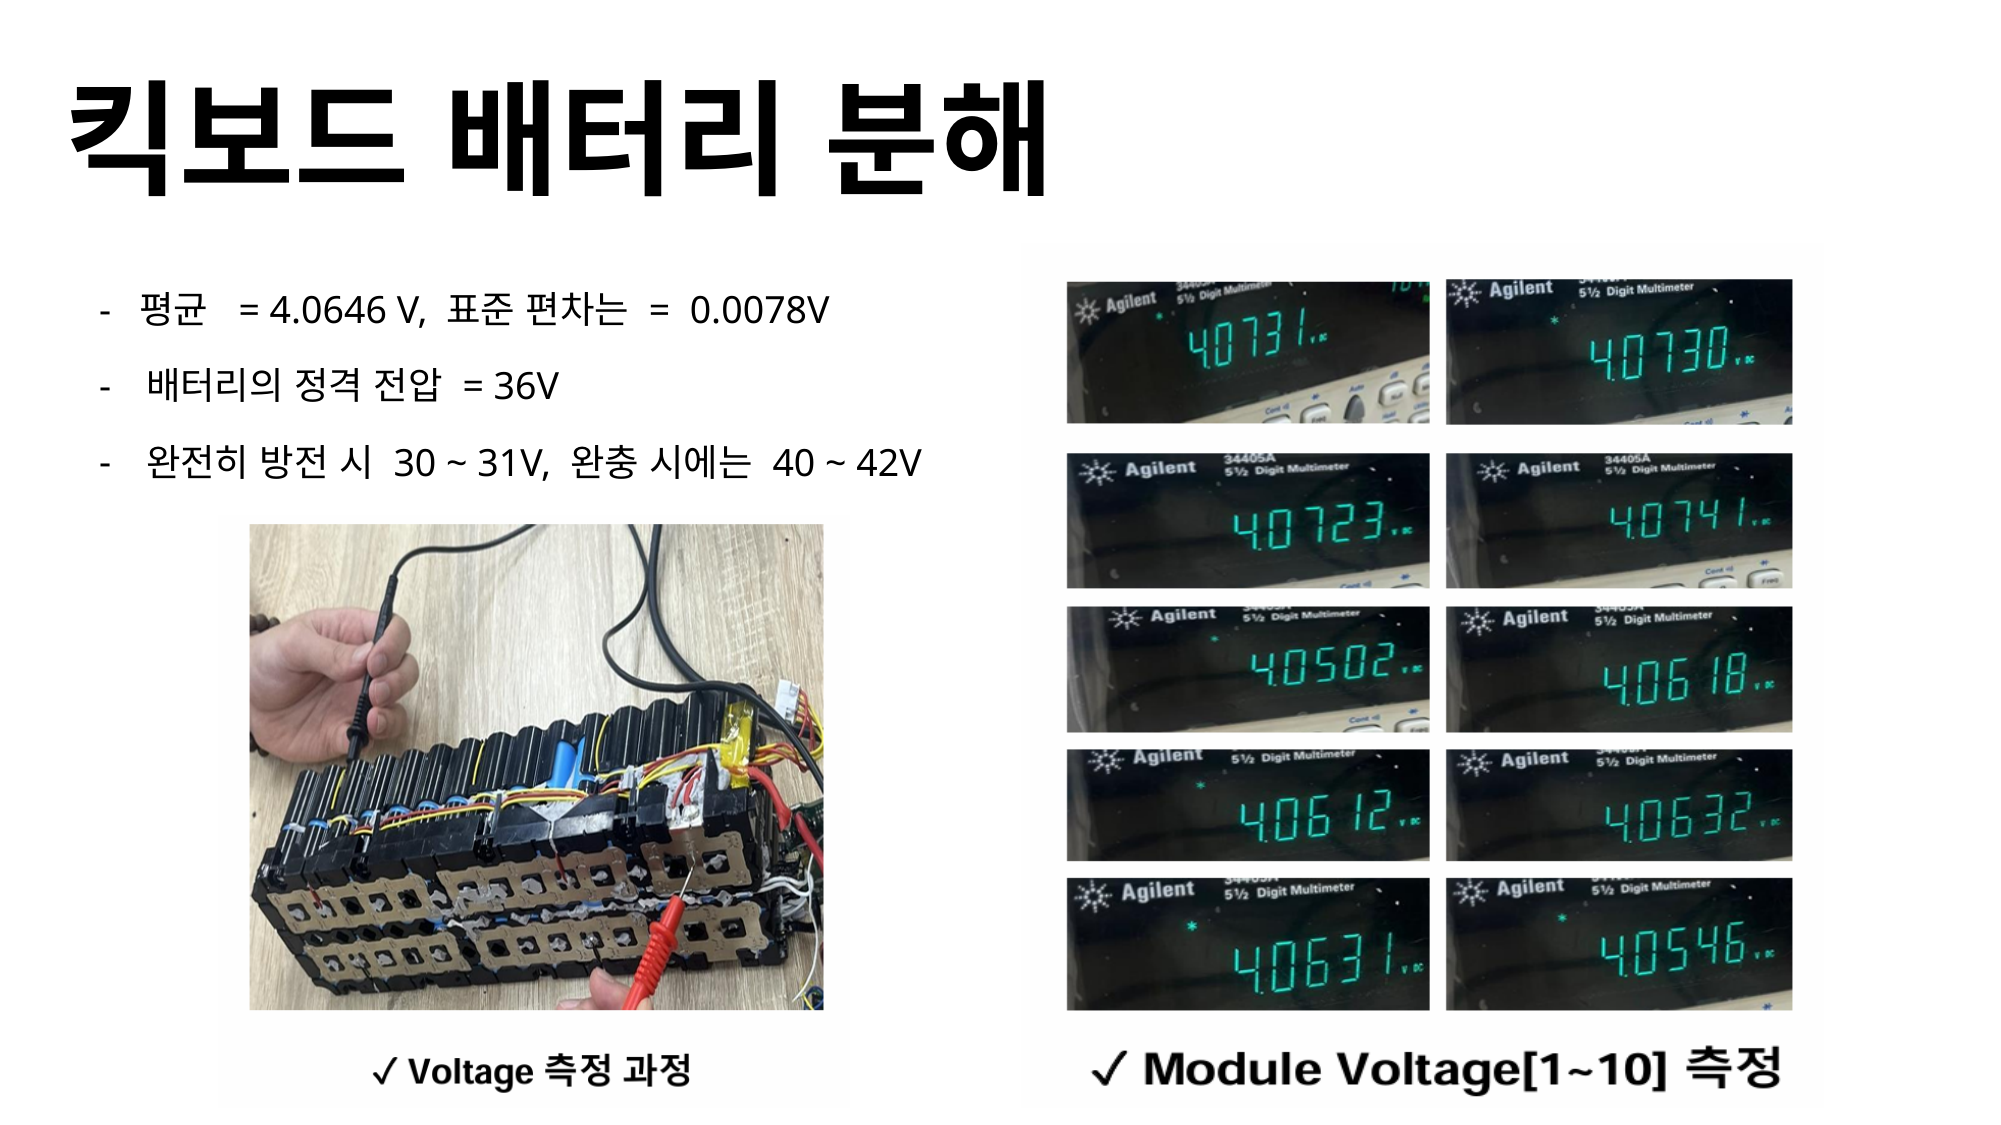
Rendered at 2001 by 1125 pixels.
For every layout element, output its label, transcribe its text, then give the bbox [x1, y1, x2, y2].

picture [1020, 243, 1824, 1109]
picture [218, 515, 850, 1109]
text_box - 평균 = 4.0646 V, 표준 편차는 = 0.0078V 배터리의 정격 전압 = 36V 완전히 방전 시 30 ~ 31V, 완충 시에는 40 ~ 42V [84, 243, 1018, 492]
title 킥보드 배터리 분해 [49, 40, 1550, 220]
